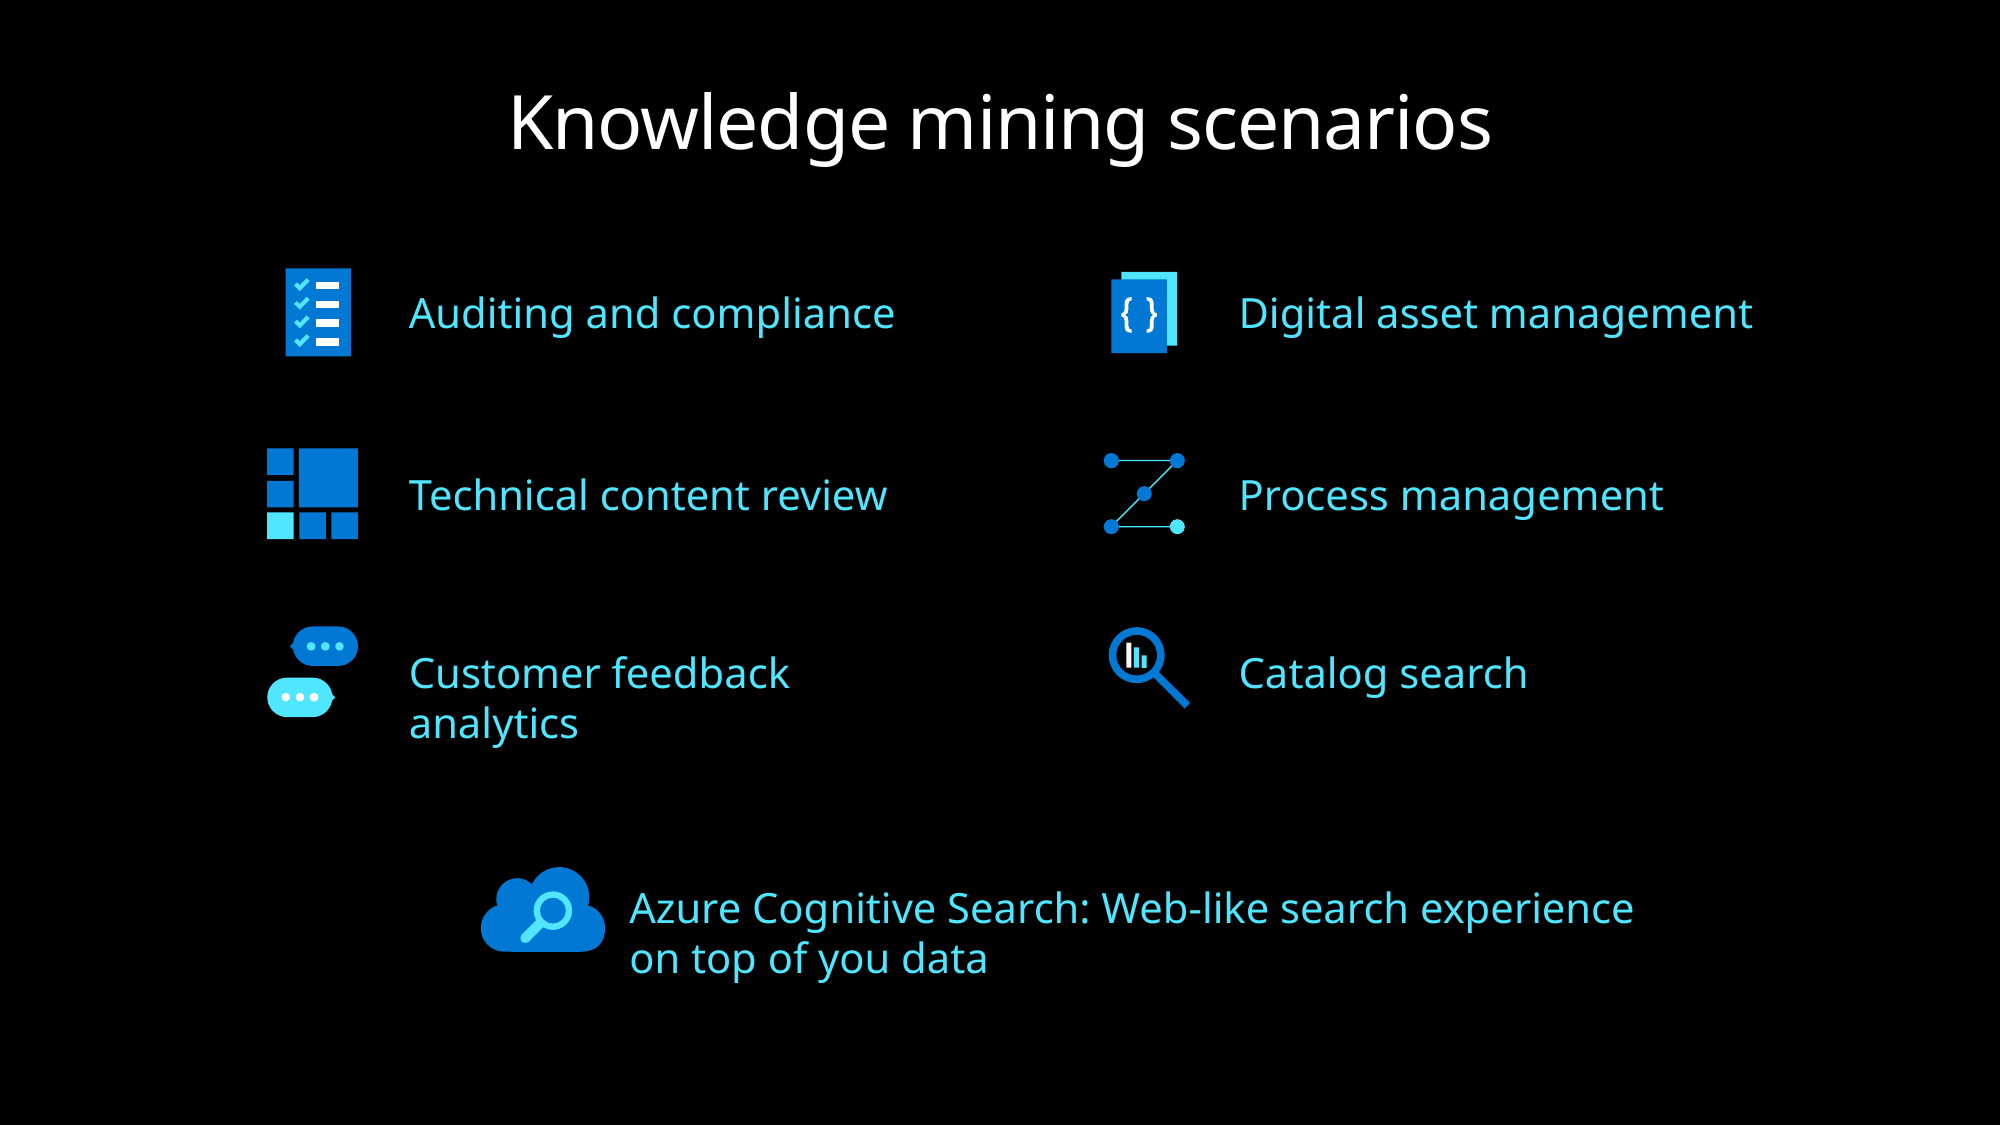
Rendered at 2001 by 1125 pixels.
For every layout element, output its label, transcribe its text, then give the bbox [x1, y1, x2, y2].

title Knowledge mining scenarios [96, 75, 1904, 166]
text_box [266, 626, 359, 718]
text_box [1103, 452, 1186, 535]
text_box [1111, 271, 1178, 354]
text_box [266, 448, 359, 540]
text_box Auditing and compliance [408, 287, 964, 338]
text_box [285, 268, 352, 357]
text_box Customer feedback analytics [408, 646, 964, 697]
text_box Process management [1238, 468, 1794, 519]
text_box Digital asset management [1238, 287, 1794, 338]
text_box Catalog search [1238, 646, 1794, 697]
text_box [480, 866, 606, 953]
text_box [1108, 626, 1191, 709]
text_box Technical content review [408, 468, 964, 519]
text_box Azure Cognitive Search: Web-like search experience on top of you data [629, 882, 1644, 939]
